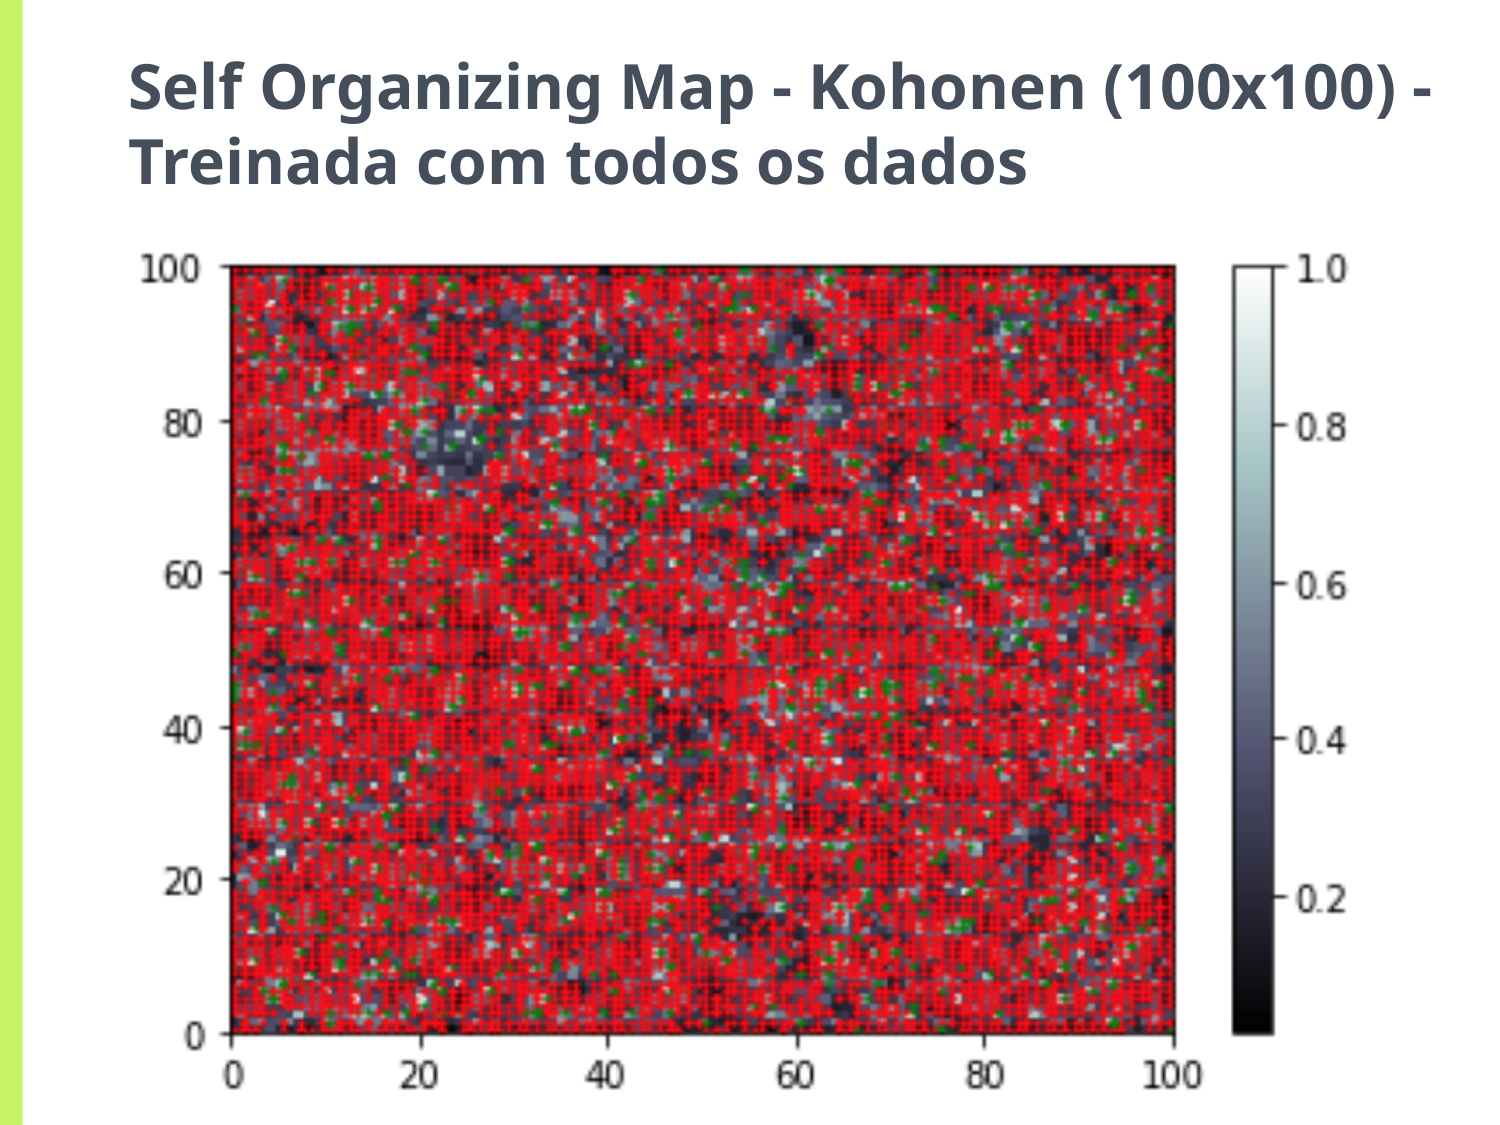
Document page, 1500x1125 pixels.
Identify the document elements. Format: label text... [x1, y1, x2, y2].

title Self Organizing Map - Kohonen (100x100) - Treinada com todos os dados [113, 0, 1457, 212]
picture [124, 231, 1375, 1110]
